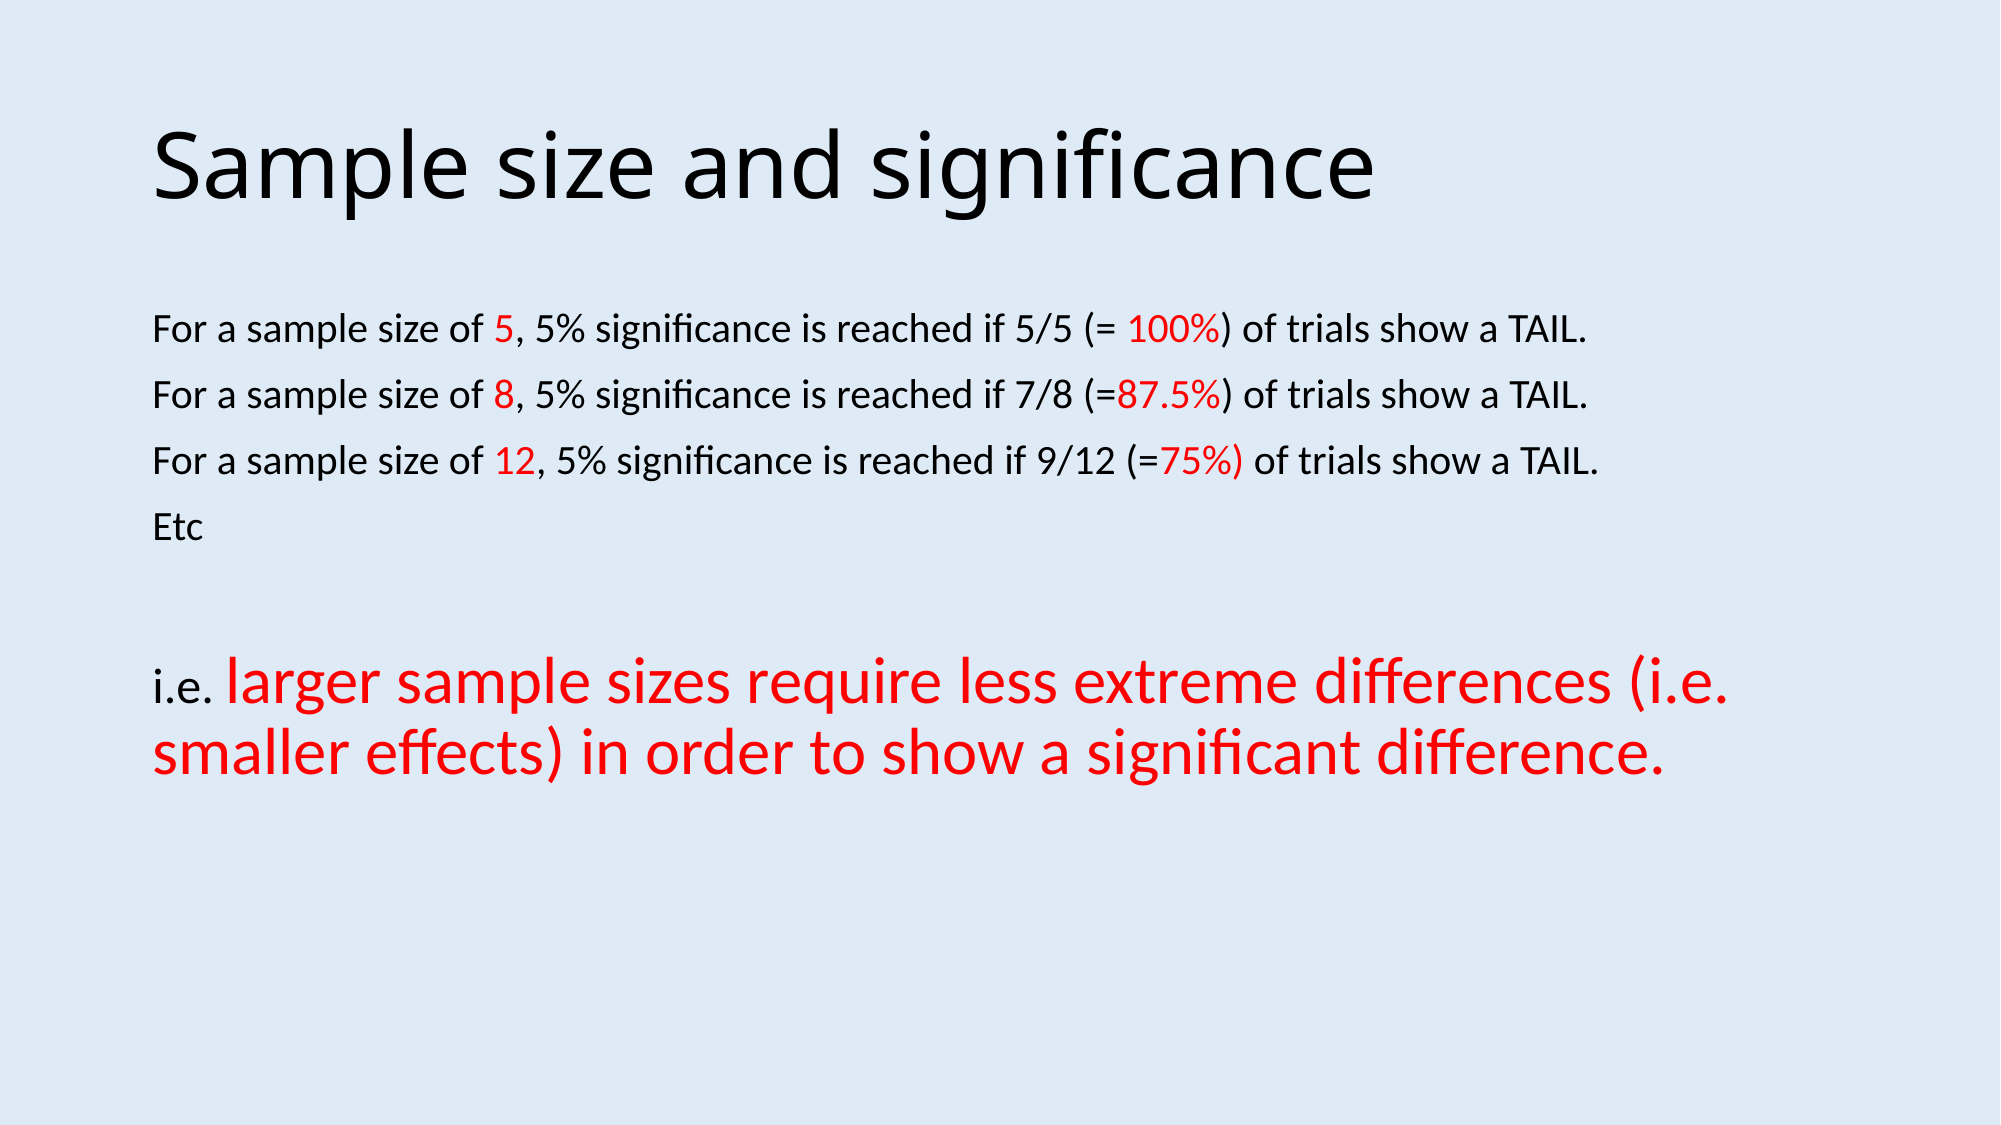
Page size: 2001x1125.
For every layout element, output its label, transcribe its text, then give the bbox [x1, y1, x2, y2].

list For a sample size of 5, 5% significance is reached if 5/5 (= 100%) of trials show a TAIL. For a sample size of 8, 5% significance is reached if 7/8 (=87.5%) of trials show a TAIL. For a sample size of 12, 5% significance is reached if 9/12 (=75%) of trials show a TAIL. Etc i.e. larger sample sizes require less extreme differences (i.e. smaller effects) in order to show a significant difference. [137, 299, 1863, 1014]
title Sample size and significance [137, 59, 1863, 278]
